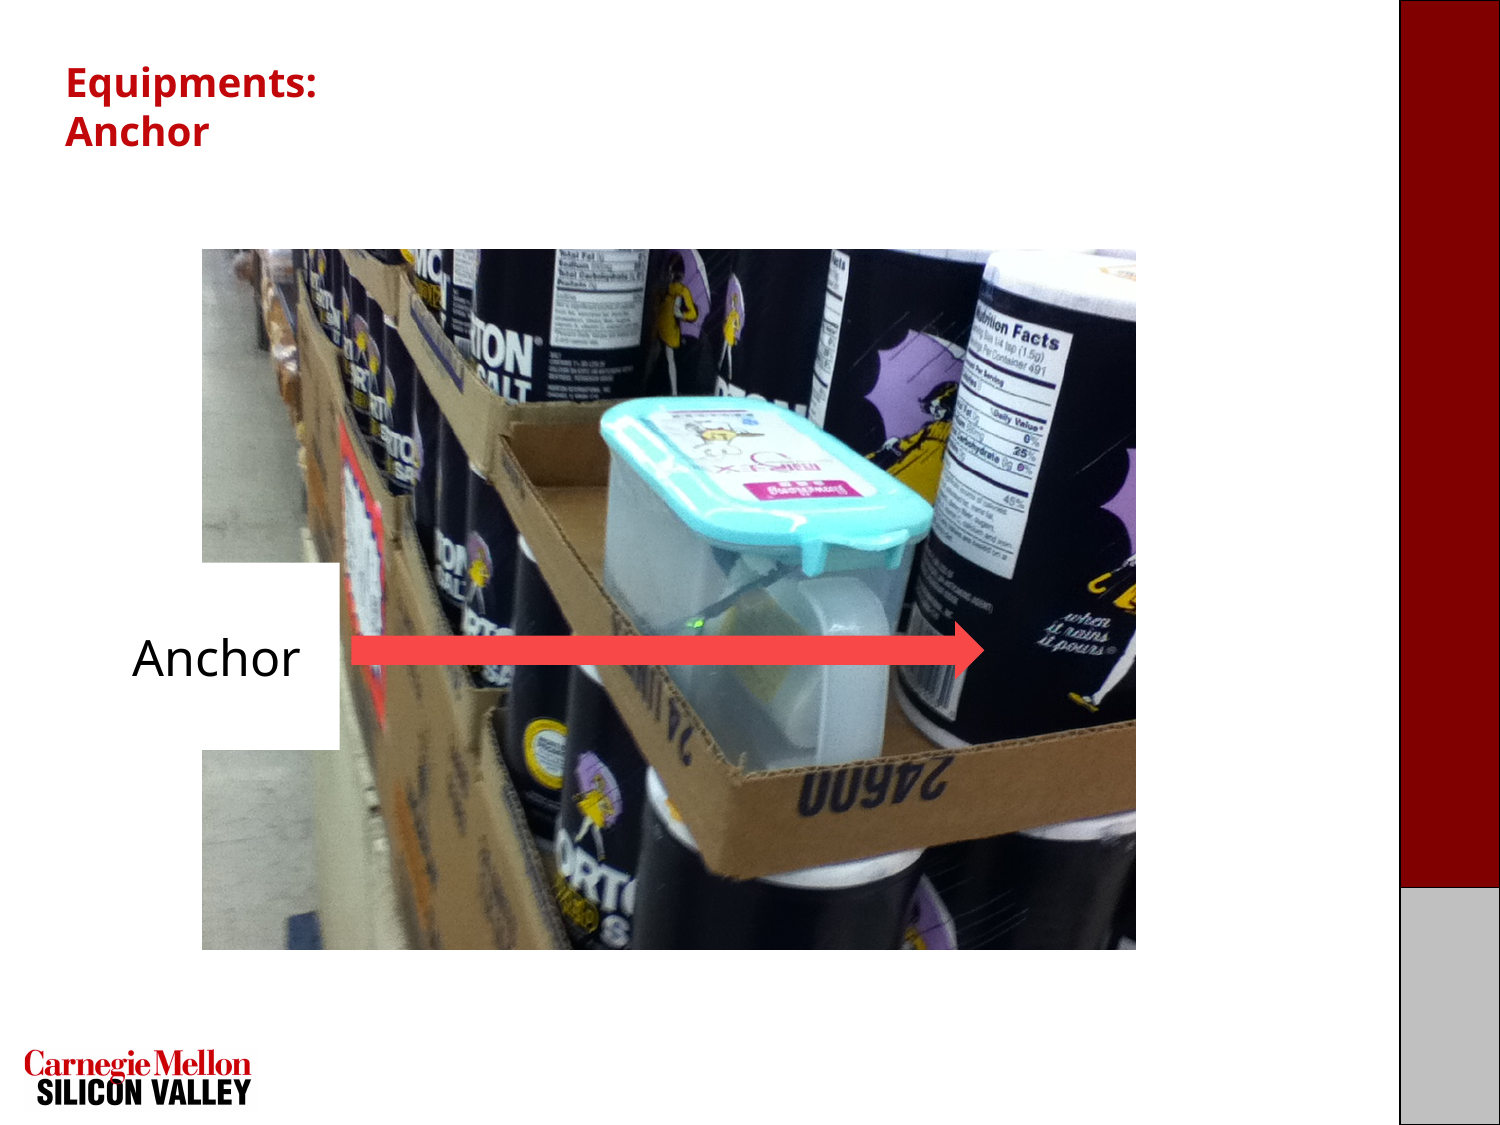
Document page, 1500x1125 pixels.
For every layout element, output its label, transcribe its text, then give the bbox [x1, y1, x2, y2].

text_box Anchor [92, 560, 196, 752]
title Equipments: Anchor [49, 49, 1326, 163]
picture [24, 1049, 258, 1113]
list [201, 249, 1136, 951]
